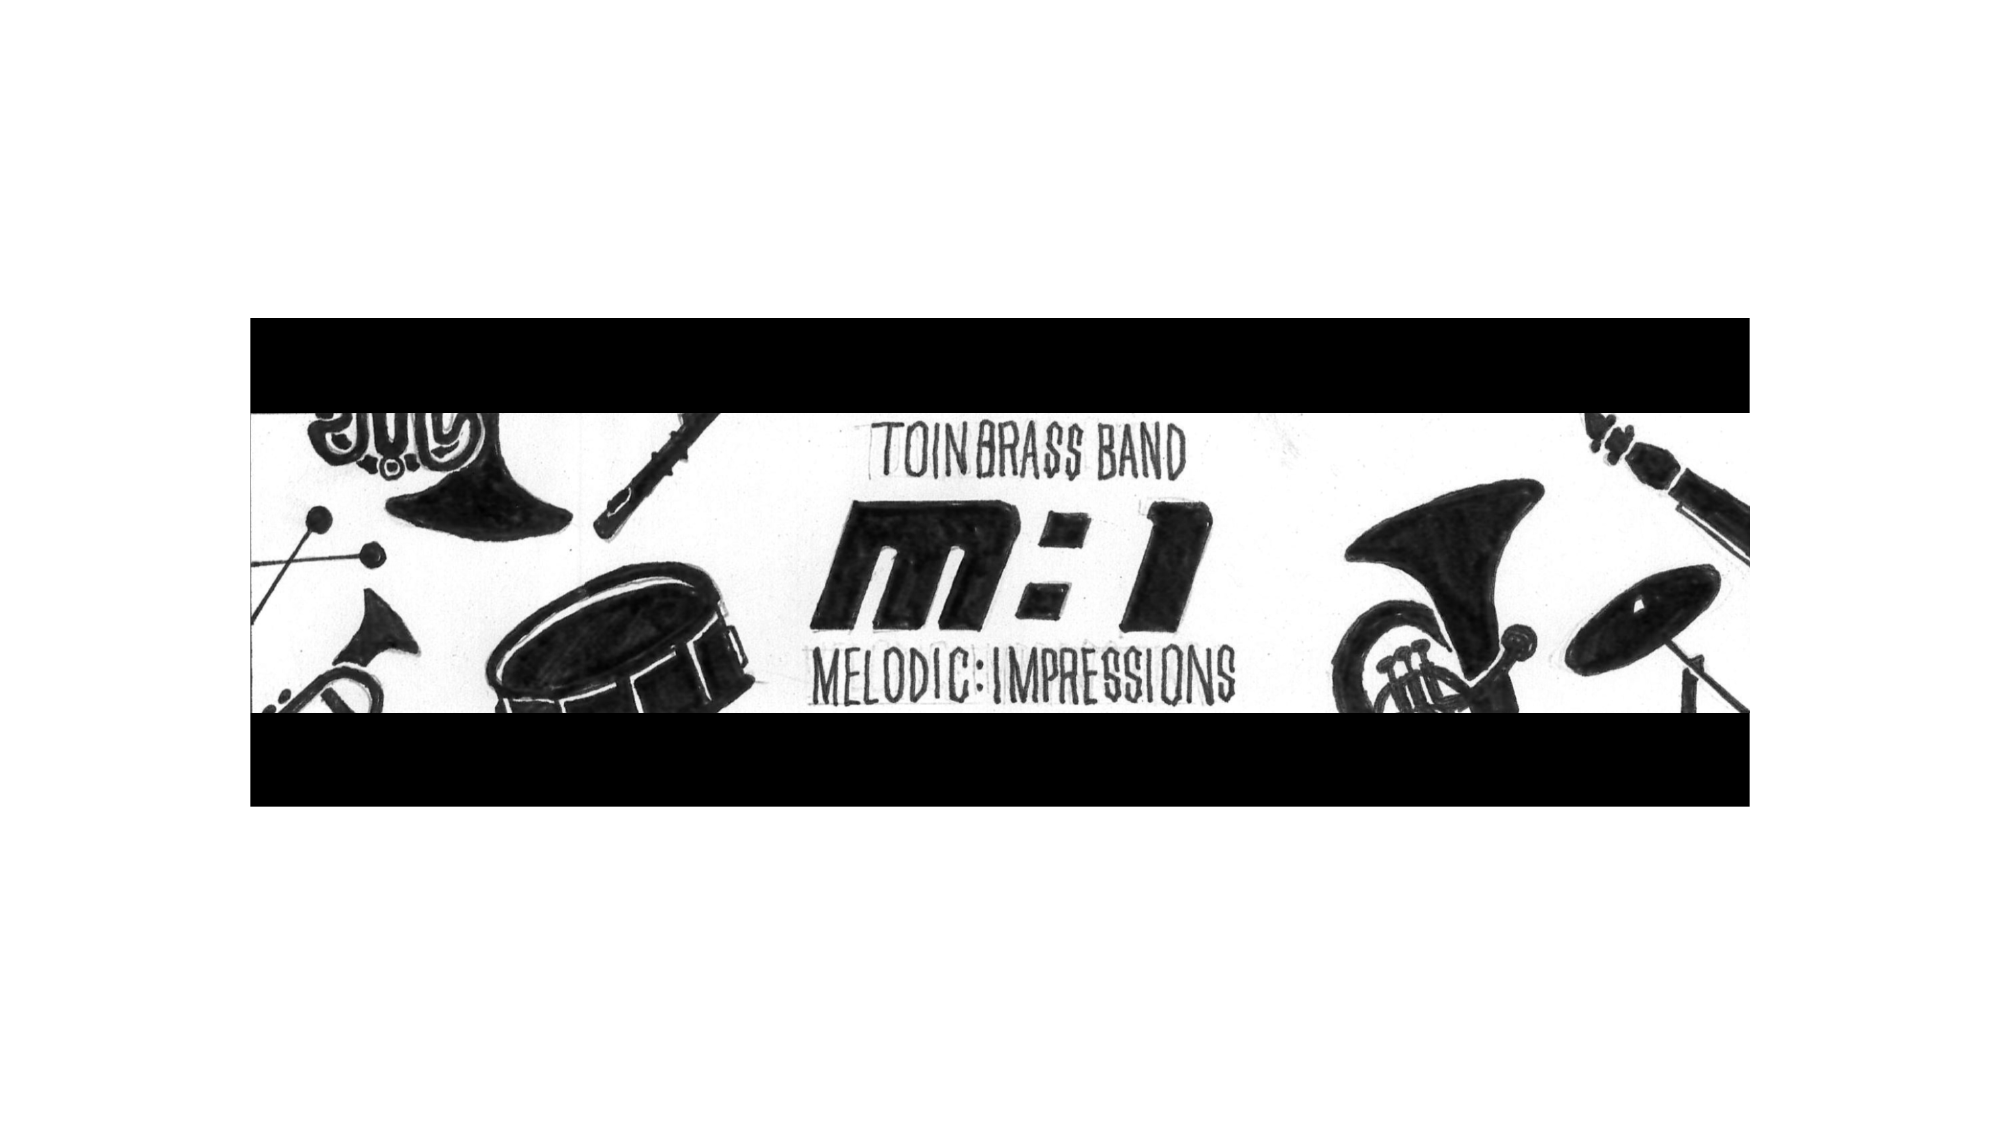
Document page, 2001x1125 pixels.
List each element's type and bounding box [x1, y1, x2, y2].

text_box [249, 317, 849, 808]
picture [252, 0, 1749, 1125]
text_box [1151, 317, 1751, 808]
